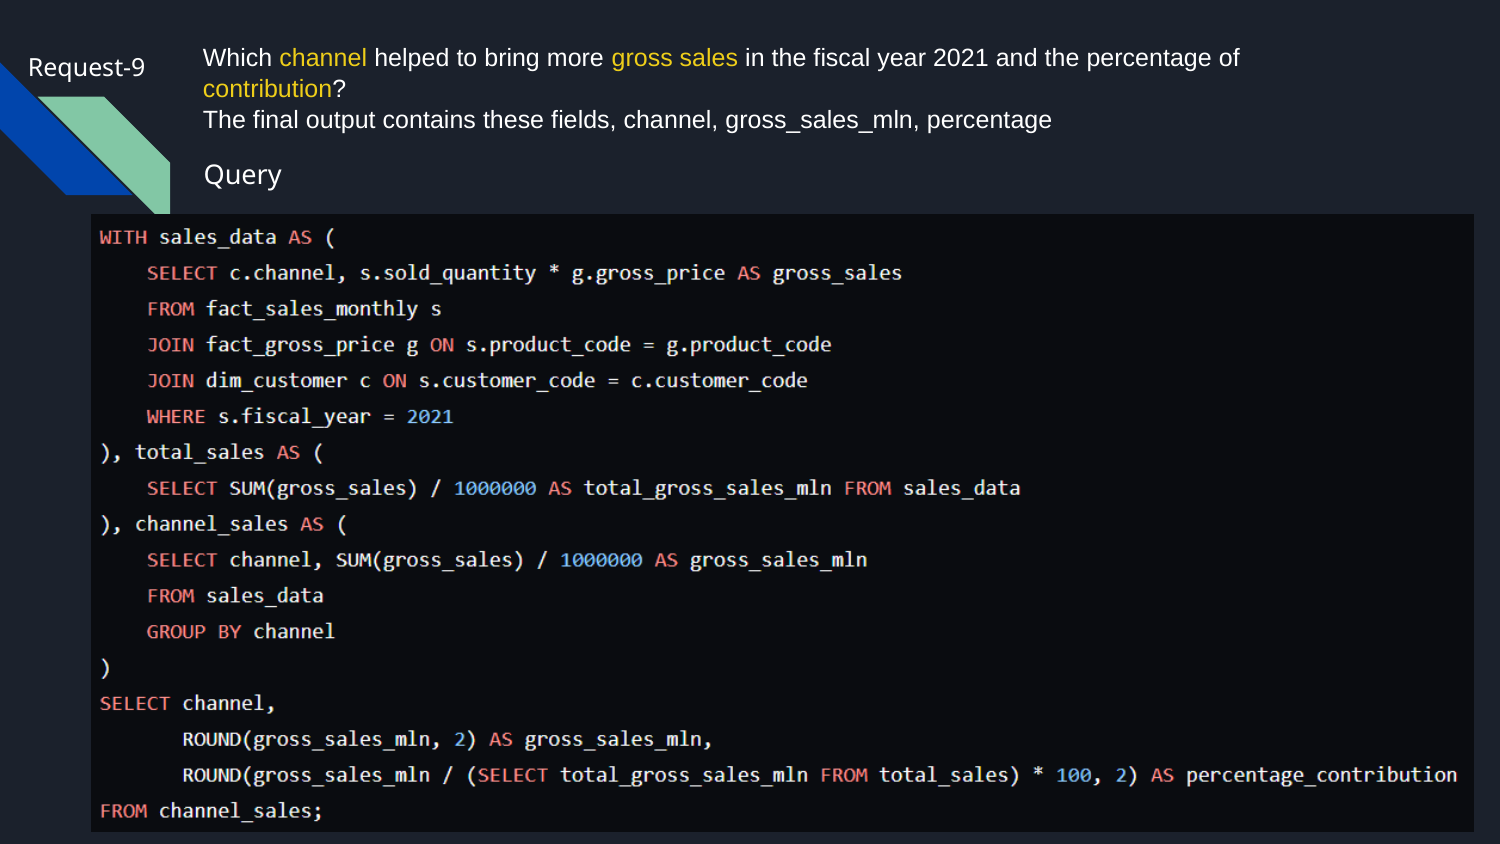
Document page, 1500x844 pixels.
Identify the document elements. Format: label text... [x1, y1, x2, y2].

subtitle Request-9 [12, 40, 187, 93]
list Which channel helped to bring more gross sales in the fiscal year 2021 and the percentage of contribution? The final output contains these fields, channel, gross_sales_mln, percentage [187, 24, 1309, 151]
text_box Query [188, 142, 371, 178]
picture [91, 214, 1474, 832]
